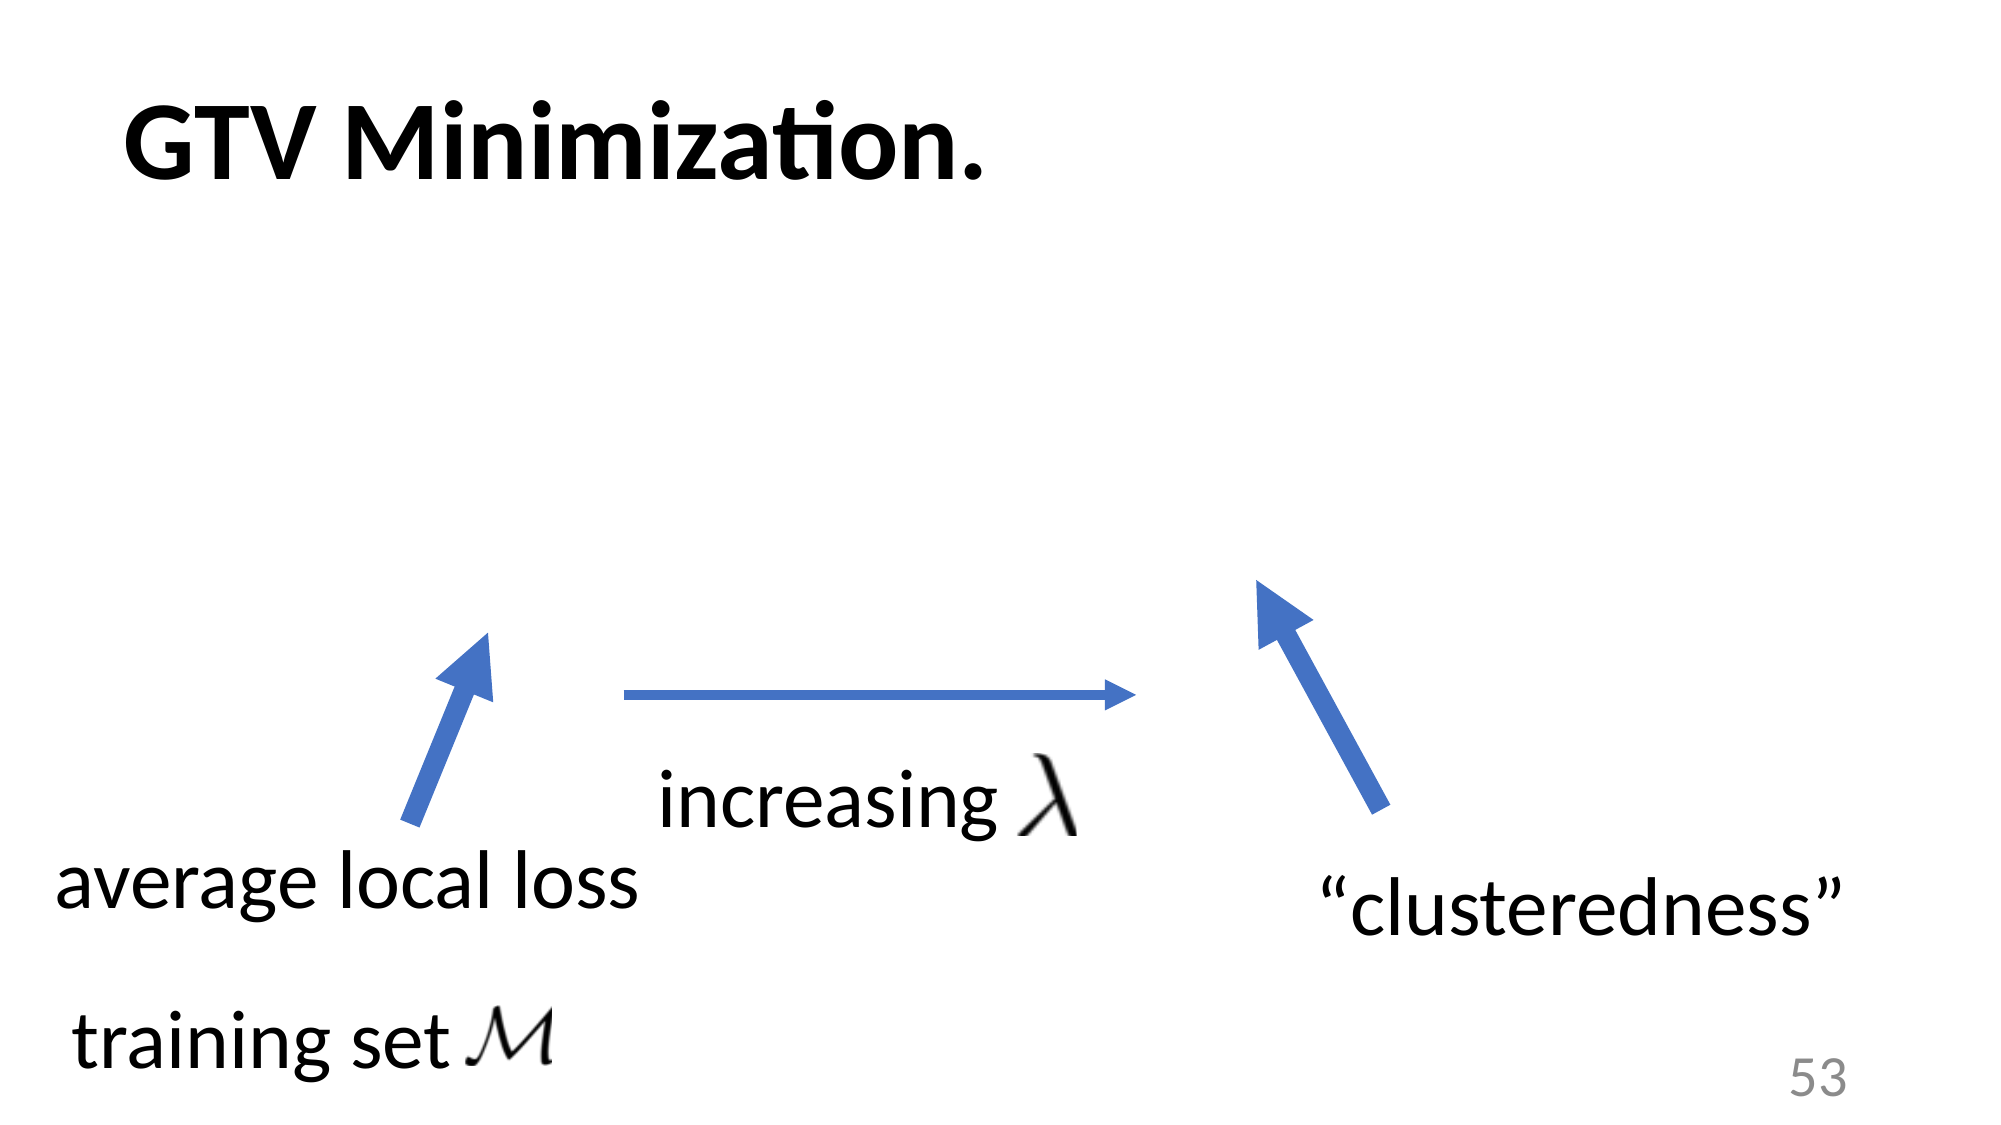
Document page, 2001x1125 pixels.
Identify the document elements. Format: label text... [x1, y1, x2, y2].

text_box “clusteredness” [1300, 844, 1862, 960]
title GTV Minimization. [108, 48, 1892, 239]
text_box increasing [642, 736, 1015, 852]
slide_number 53 [1412, 1042, 1863, 1103]
text_box average local loss [40, 818, 675, 933]
picture [1016, 753, 1077, 836]
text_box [409, 632, 489, 824]
picture [464, 1005, 552, 1066]
text_box training set [56, 977, 486, 1093]
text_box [1256, 580, 1382, 810]
